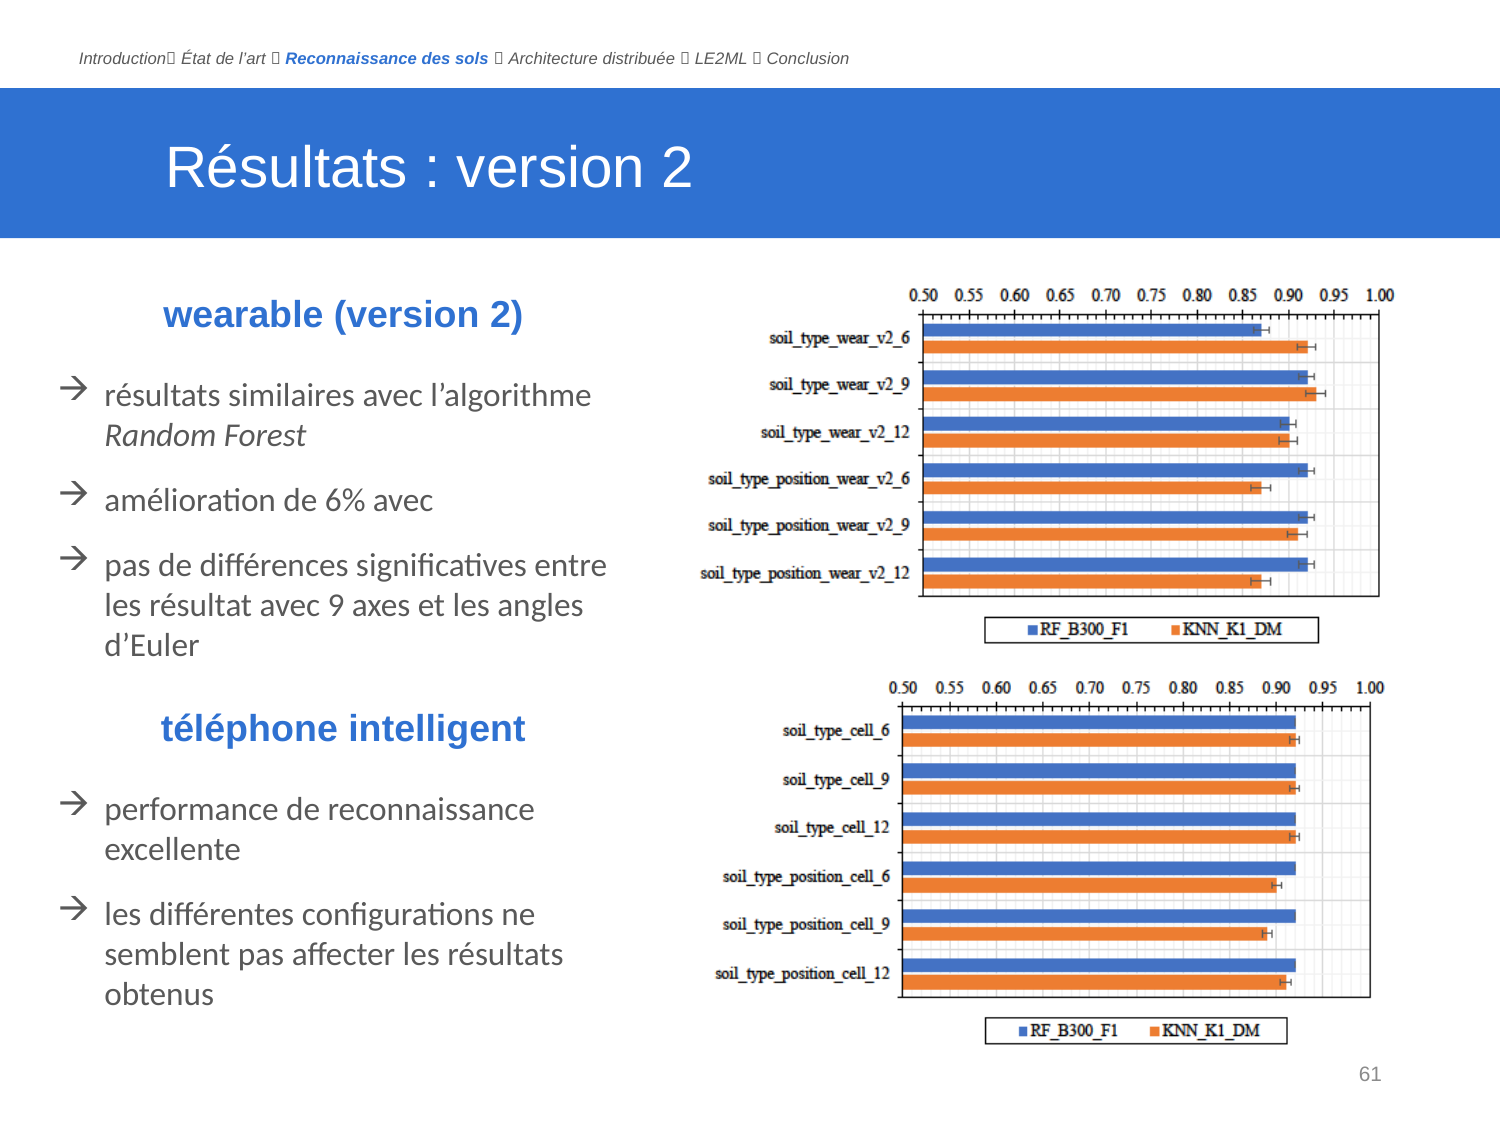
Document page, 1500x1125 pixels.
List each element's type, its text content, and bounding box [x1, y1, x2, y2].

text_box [689, 262, 1408, 662]
slide_number 61 [1059, 1061, 1397, 1103]
title Résultats : version 2 [0, 88, 1500, 239]
text_box Introduction État de l’art  Reconnaissance des sols  Architecture distribuée  LE2ML  Conclusion [64, 40, 1426, 75]
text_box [700, 661, 1397, 1061]
text_box téléphone intelligent [0, 696, 633, 757]
text_box performance de reconnaissance excellente les différentes configurations ne semblent pas affecter les résultats obtenus [42, 780, 661, 1020]
text_box wearable (version 2) [0, 282, 633, 342]
